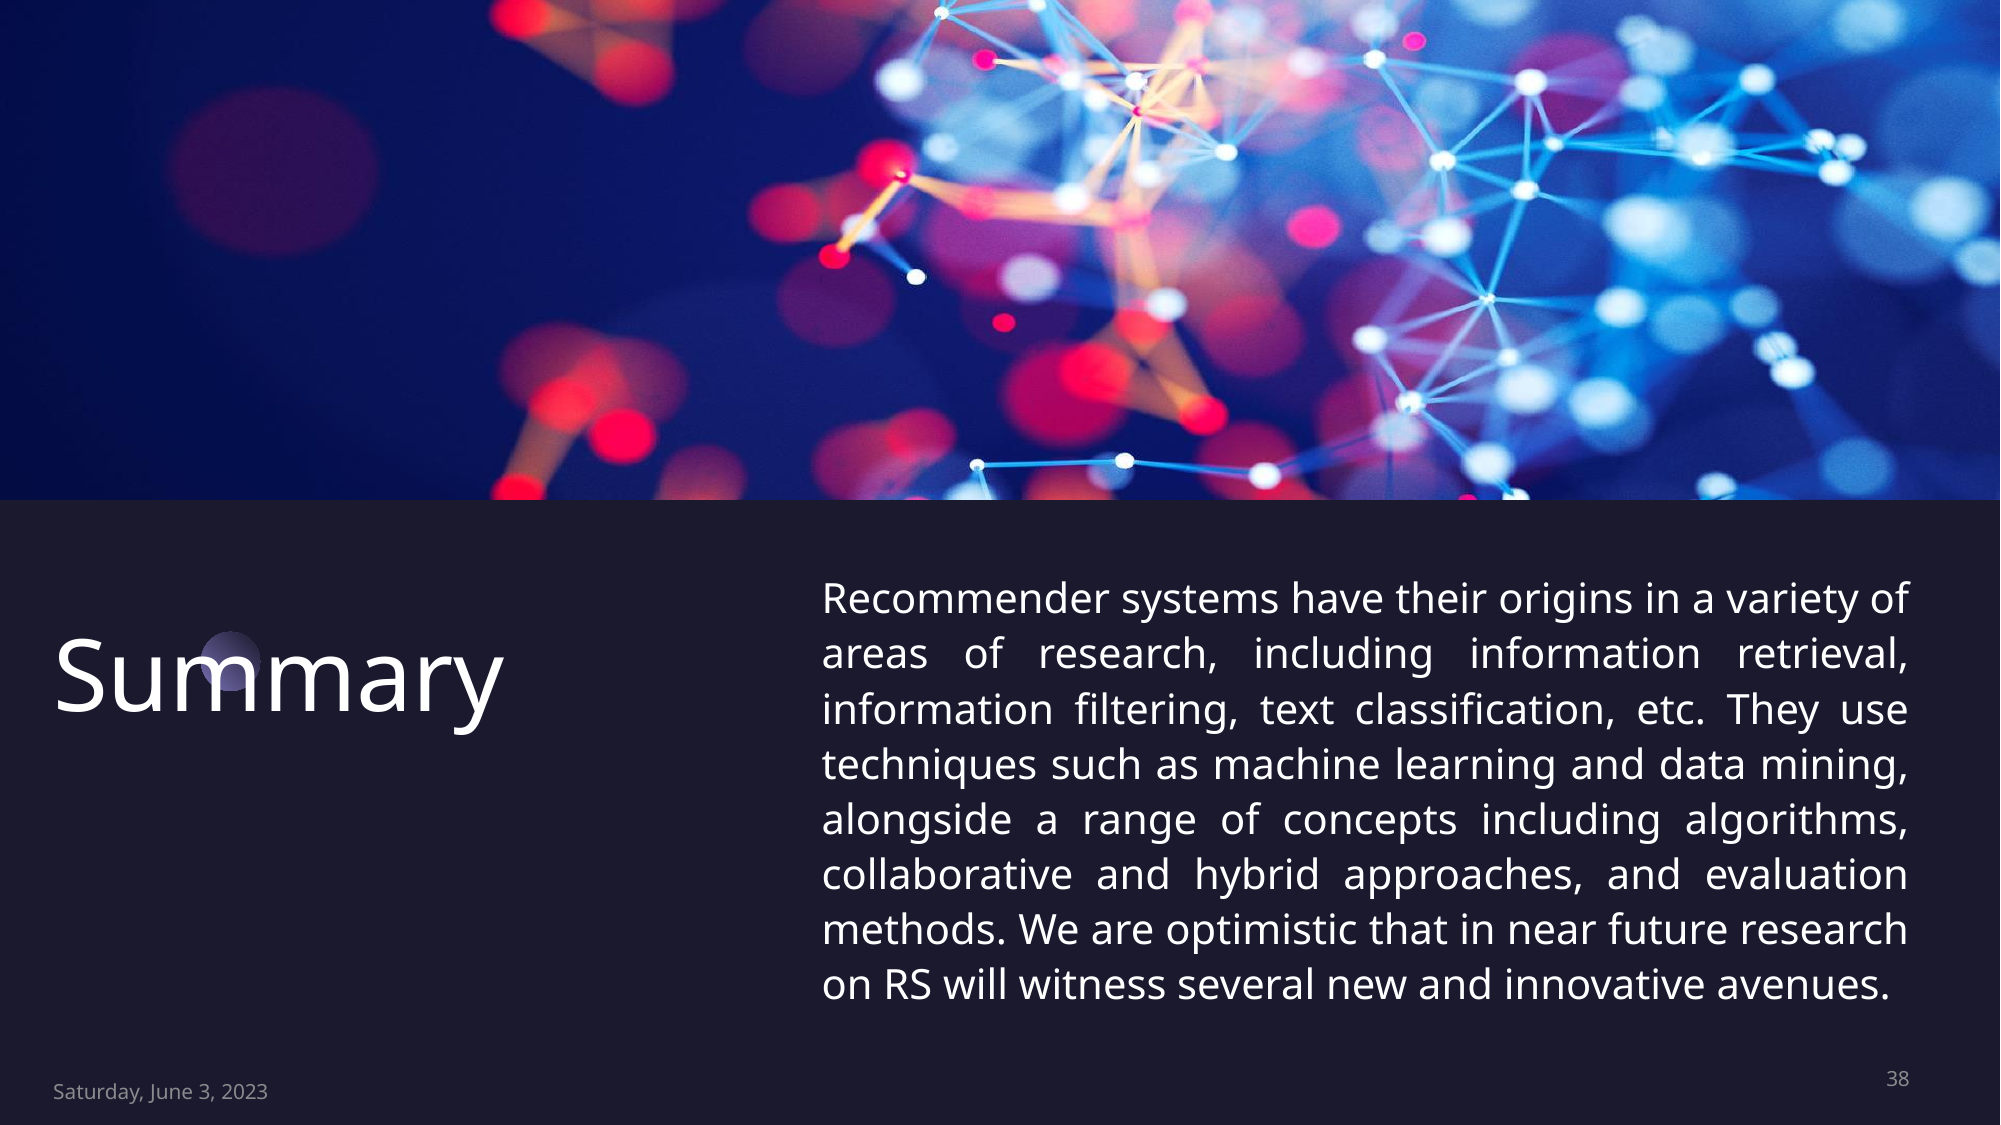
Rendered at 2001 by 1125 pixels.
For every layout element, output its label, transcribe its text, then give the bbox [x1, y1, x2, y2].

picture [0, 0, 2000, 500]
slide_number 38 [1632, 1067, 1910, 1093]
list Recommender systems have their origins in a variety of areas of research, including information retrieval, information filtering, text classification, etc. They use techniques such as machine learning and data mining, alongside a range of concepts including algorithms, collaborative and hybrid approaches, and evaluation methods. We are optimistic that in near future research on RS will witness several new and innovative avenues. [821, 567, 1910, 1068]
text_box Saturday, June 3, 2023 [53, 1078, 485, 1104]
title Summary [53, 624, 792, 882]
